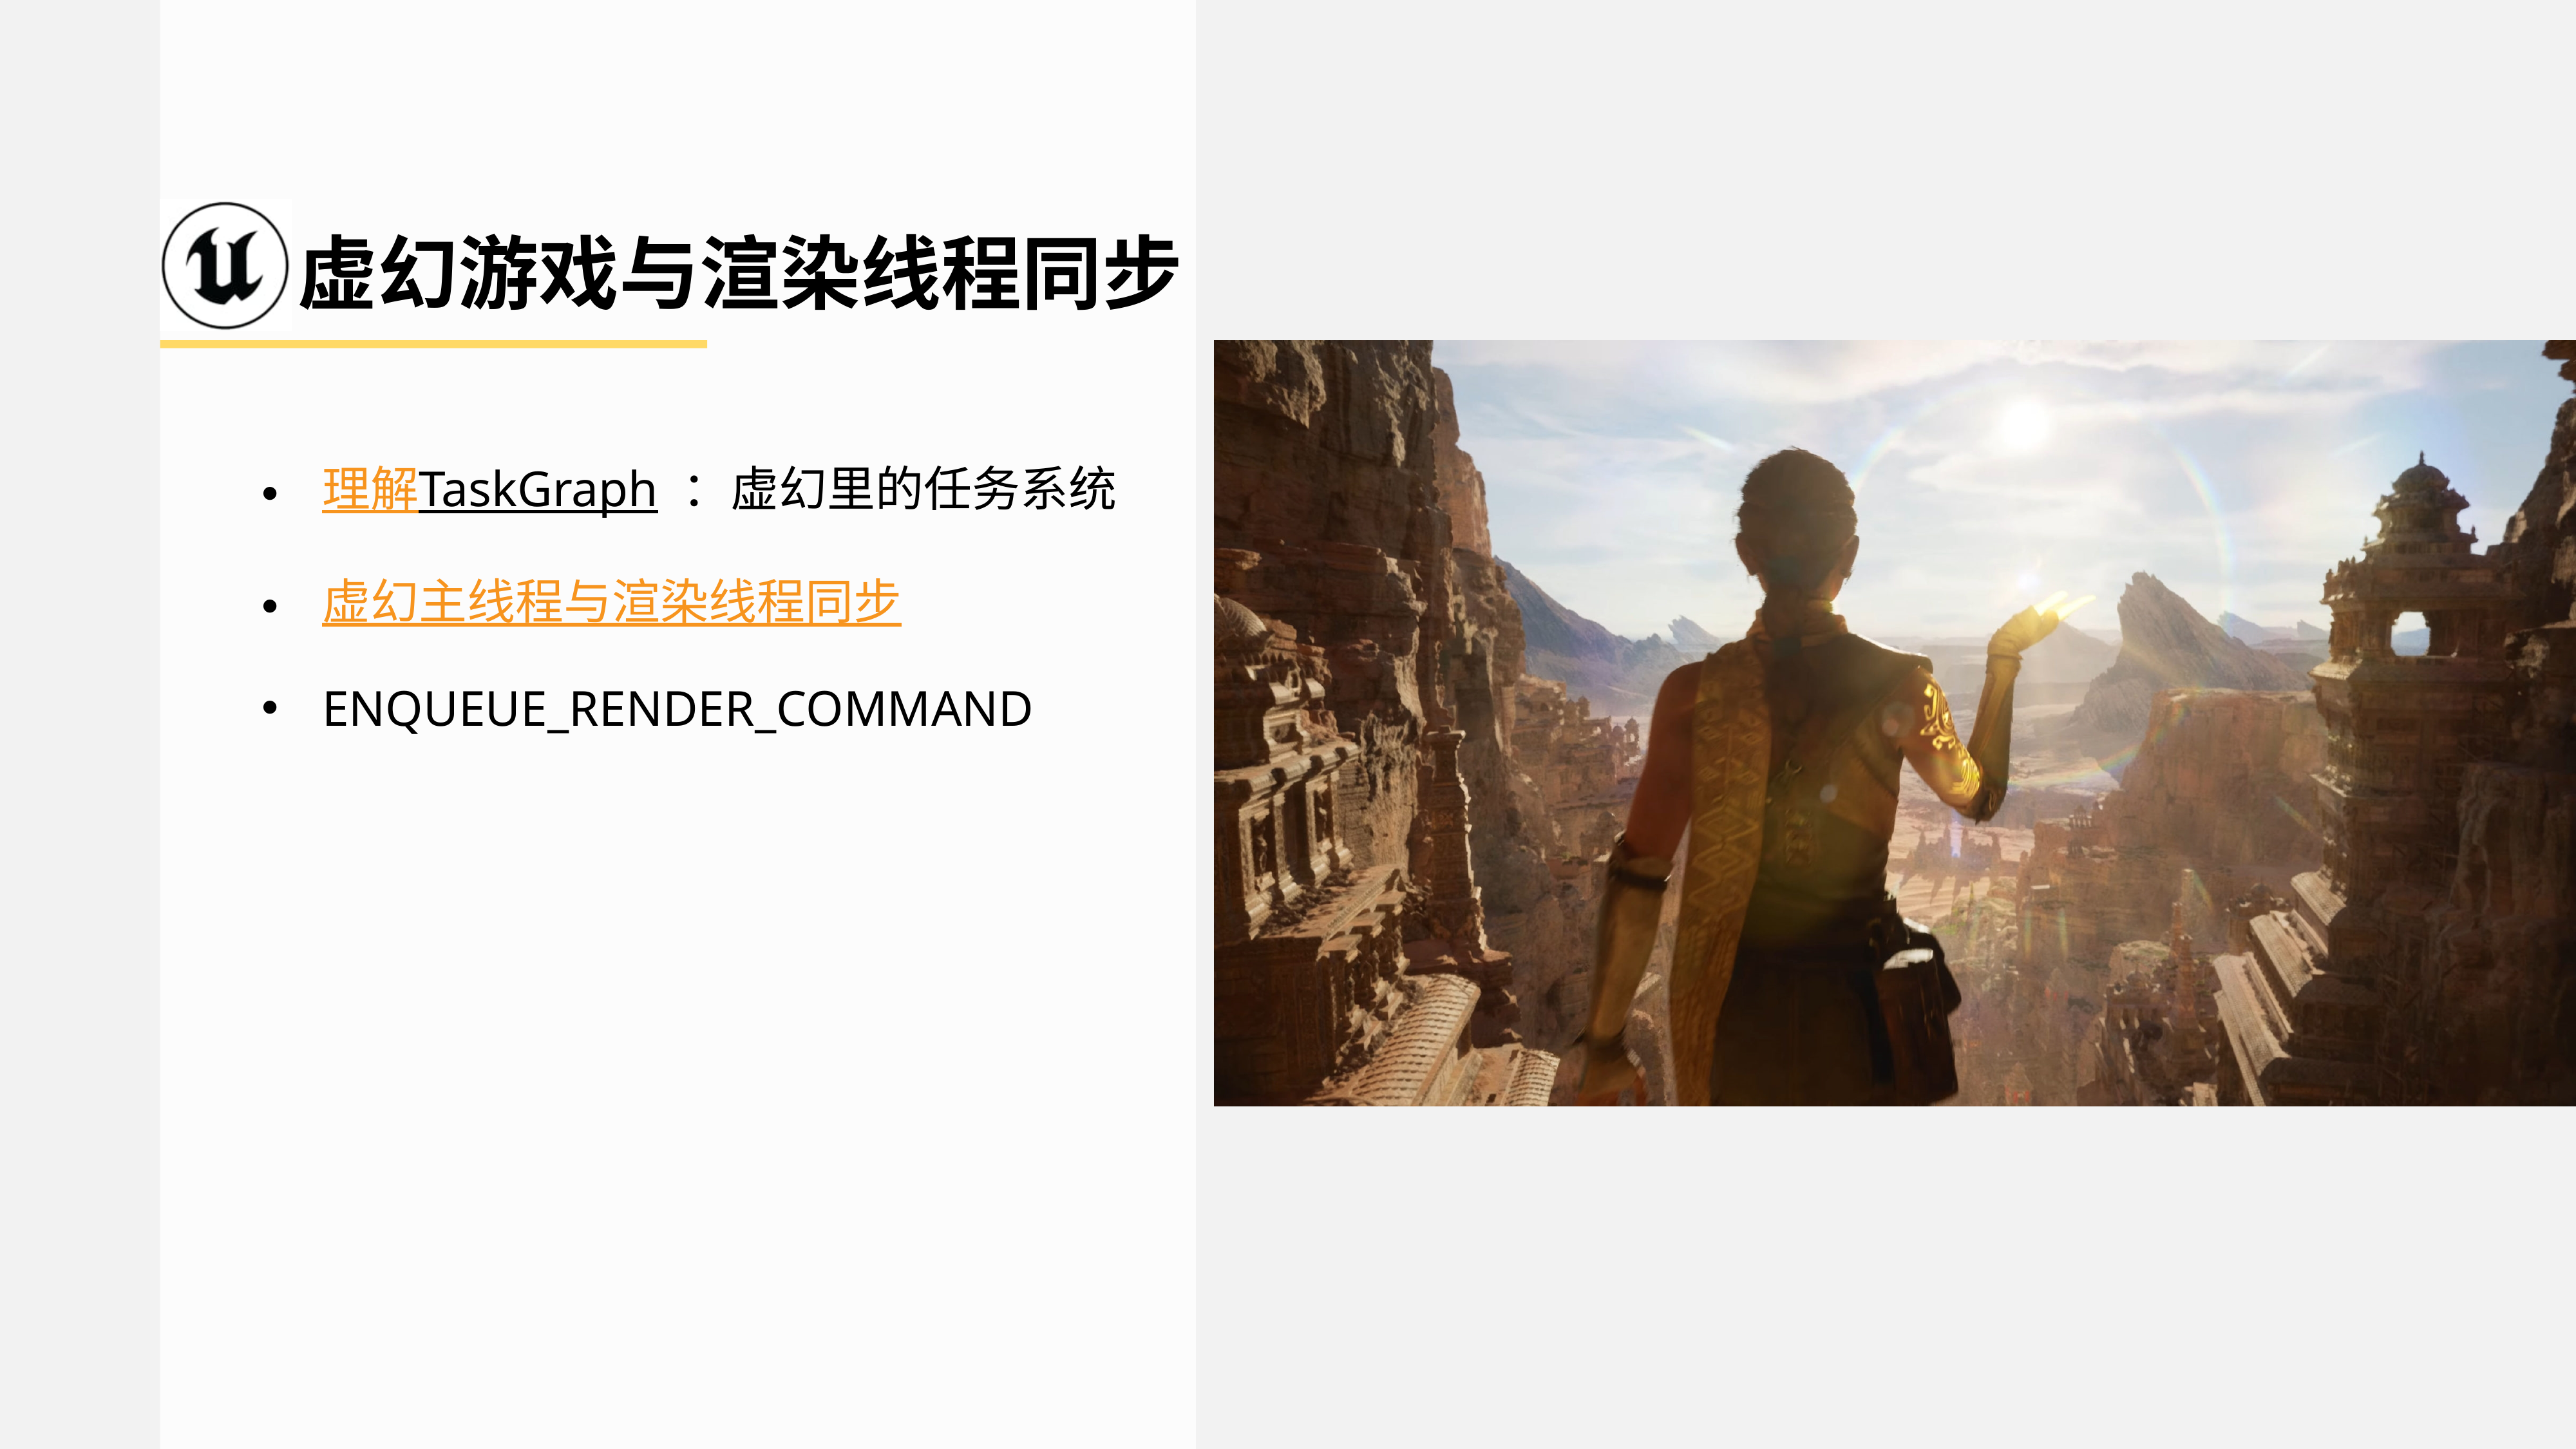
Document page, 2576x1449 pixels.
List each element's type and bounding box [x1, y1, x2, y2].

picture [1214, 339, 2576, 1106]
text_box [160, 0, 1197, 1449]
picture [160, 199, 292, 331]
